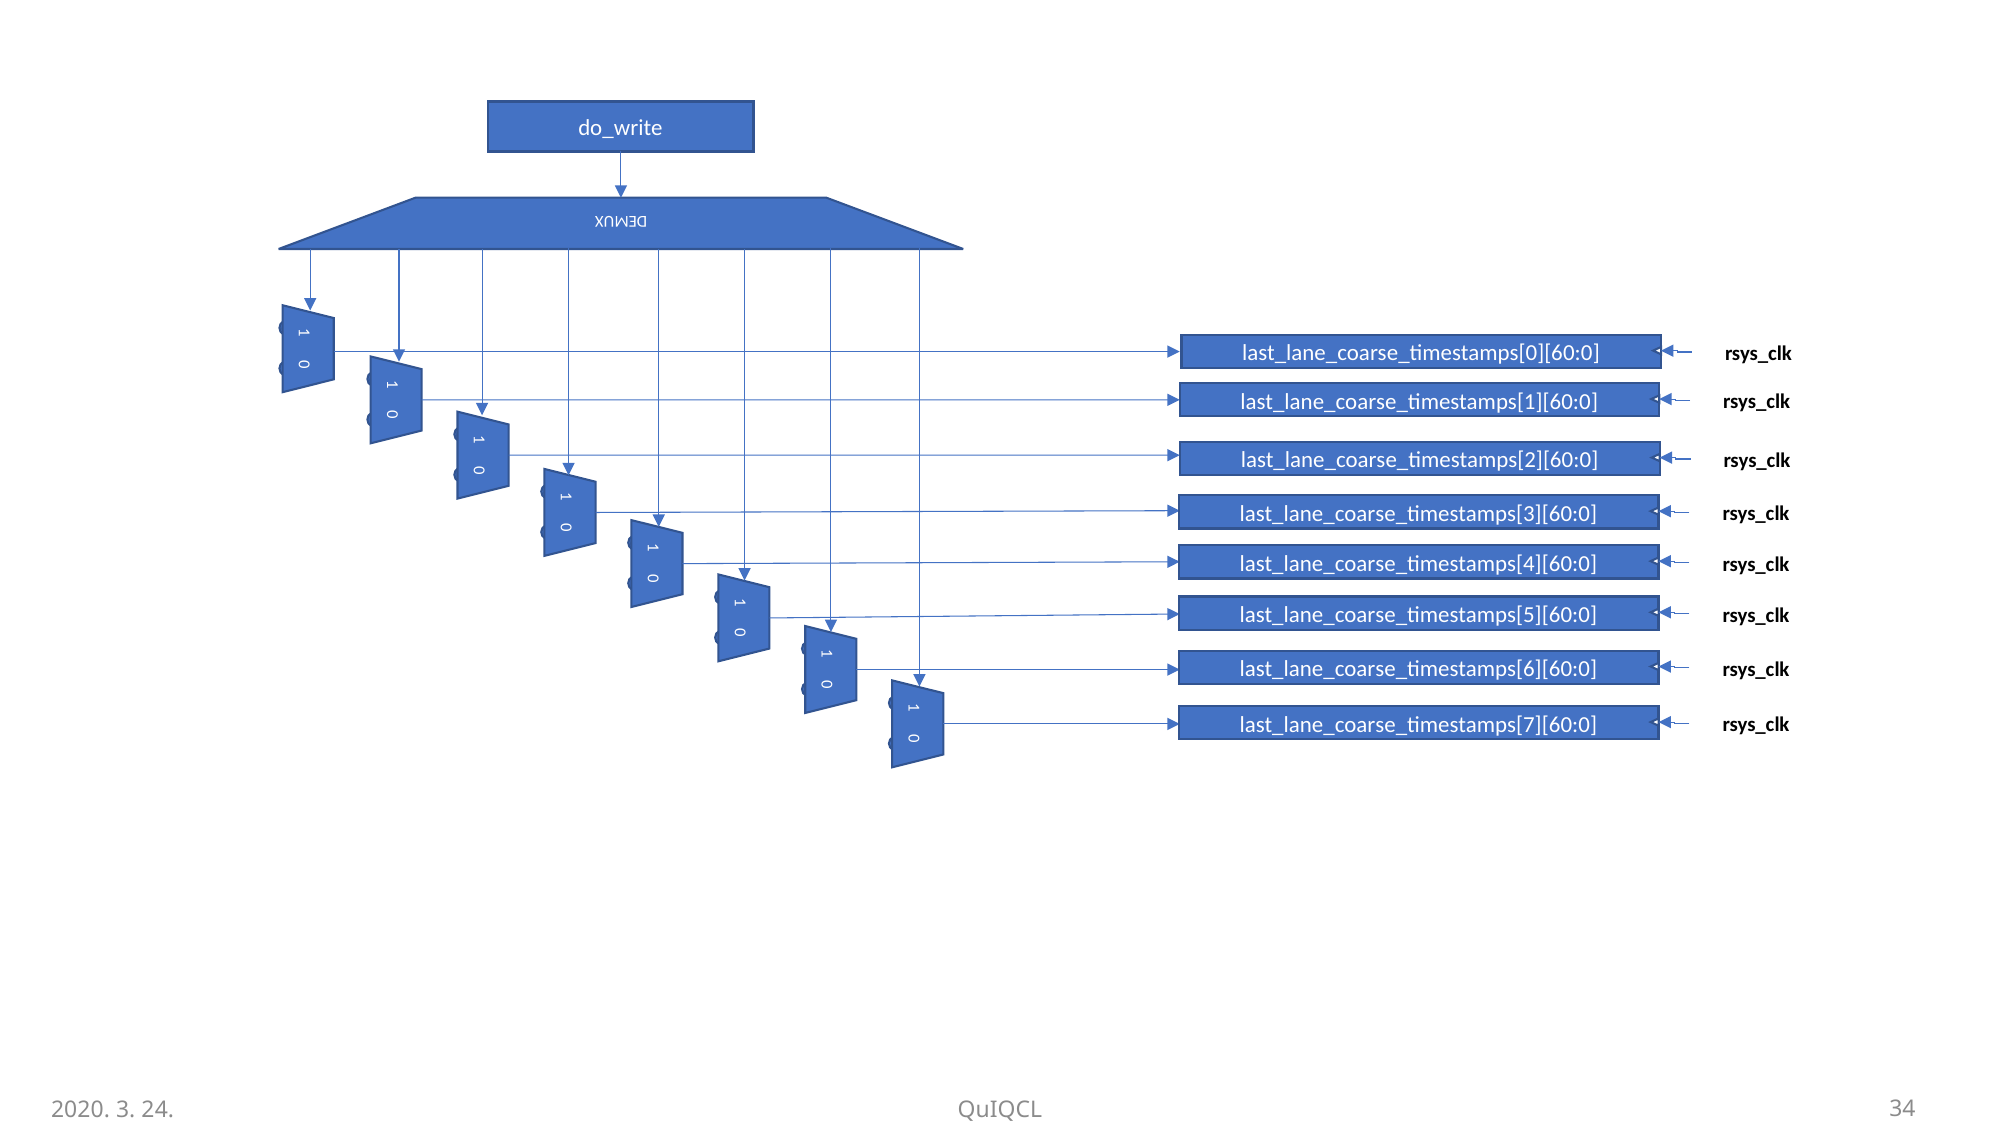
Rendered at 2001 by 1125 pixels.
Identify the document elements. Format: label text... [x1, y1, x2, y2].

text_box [1179, 492, 1823, 531]
text_box DEMUX [278, 196, 964, 251]
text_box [1180, 439, 1824, 478]
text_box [437, 427, 525, 483]
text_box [350, 372, 438, 428]
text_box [1179, 703, 1823, 742]
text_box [769, 613, 1179, 618]
slide_number 2020. 3. 24. [36, 1078, 486, 1125]
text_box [1179, 542, 1823, 581]
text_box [698, 590, 786, 646]
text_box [524, 485, 612, 540]
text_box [1179, 647, 1823, 687]
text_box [785, 642, 873, 697]
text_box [872, 696, 960, 751]
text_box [1181, 332, 1826, 371]
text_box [1179, 593, 1823, 632]
footer QuIQCL [662, 1078, 1338, 1125]
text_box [1179, 380, 1824, 419]
text_box do_write [487, 100, 755, 153]
slide_number 35 [1480, 1078, 1931, 1125]
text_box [611, 536, 699, 591]
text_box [262, 321, 350, 376]
